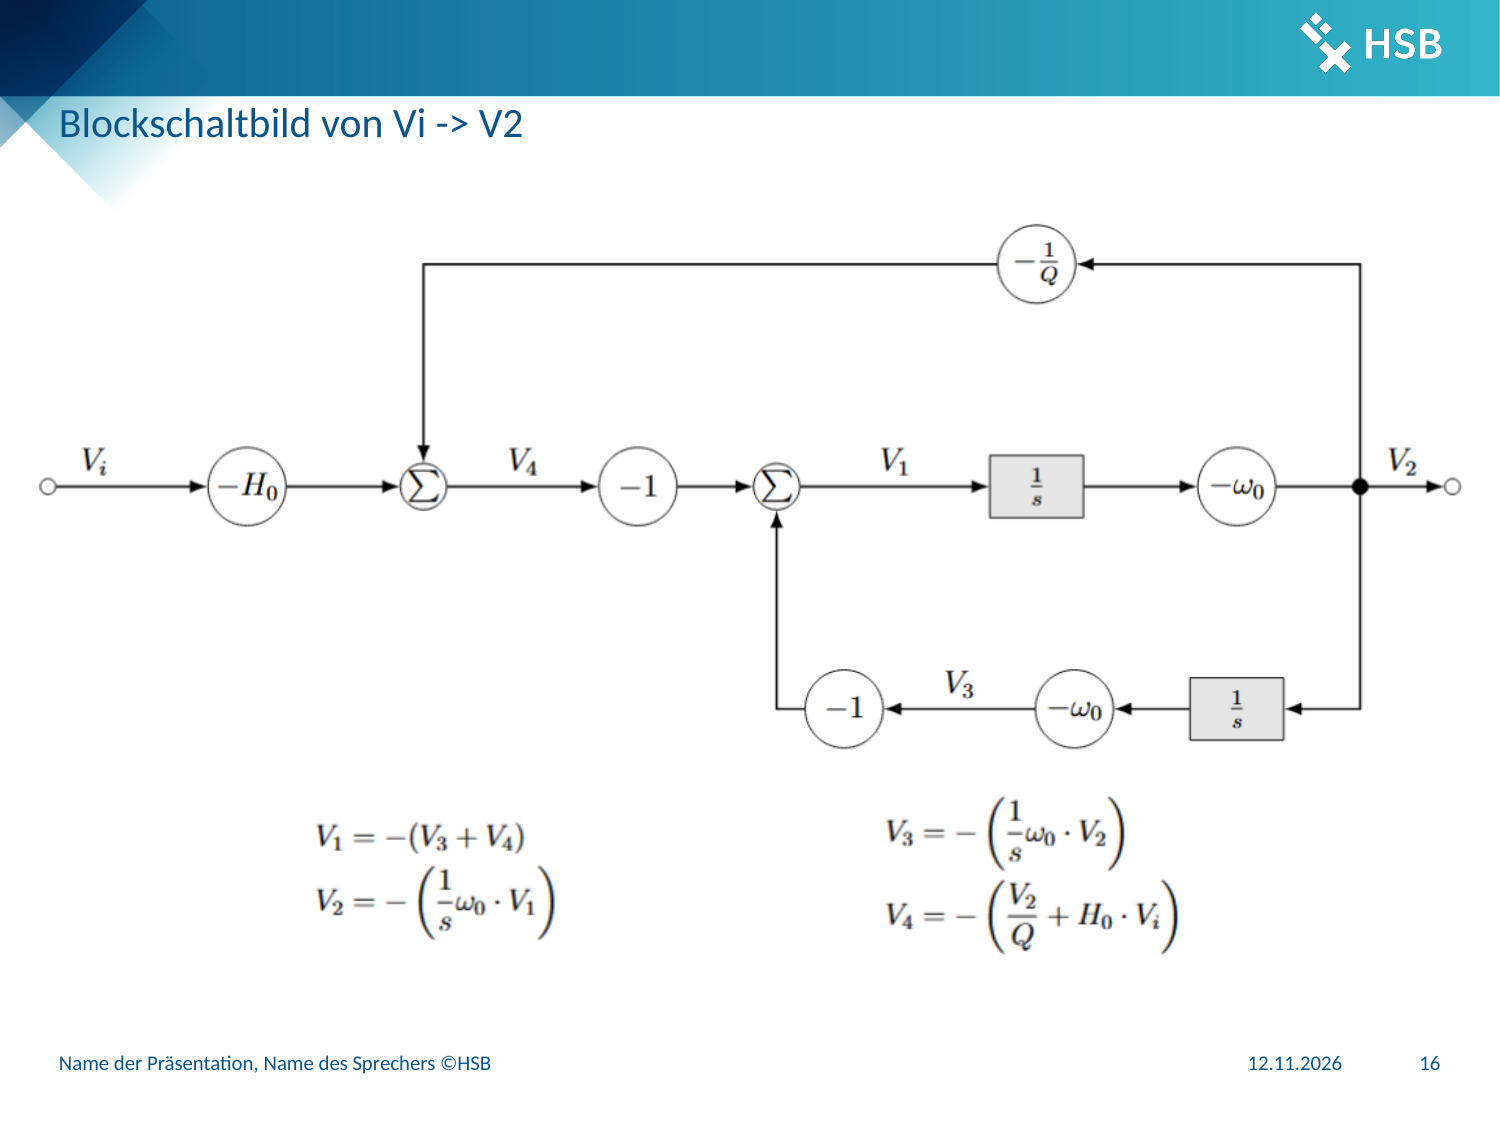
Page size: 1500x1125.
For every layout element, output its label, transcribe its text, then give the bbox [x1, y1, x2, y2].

slide_number 16 [1376, 1048, 1441, 1077]
title Blockschaltbild von Vi -> V2 [58, 95, 1441, 197]
footer Name der Präsentation, Name des Sprechers ©HSB [58, 1048, 1176, 1077]
picture [0, 0, 1500, 1125]
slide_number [1216, 1048, 1343, 1077]
